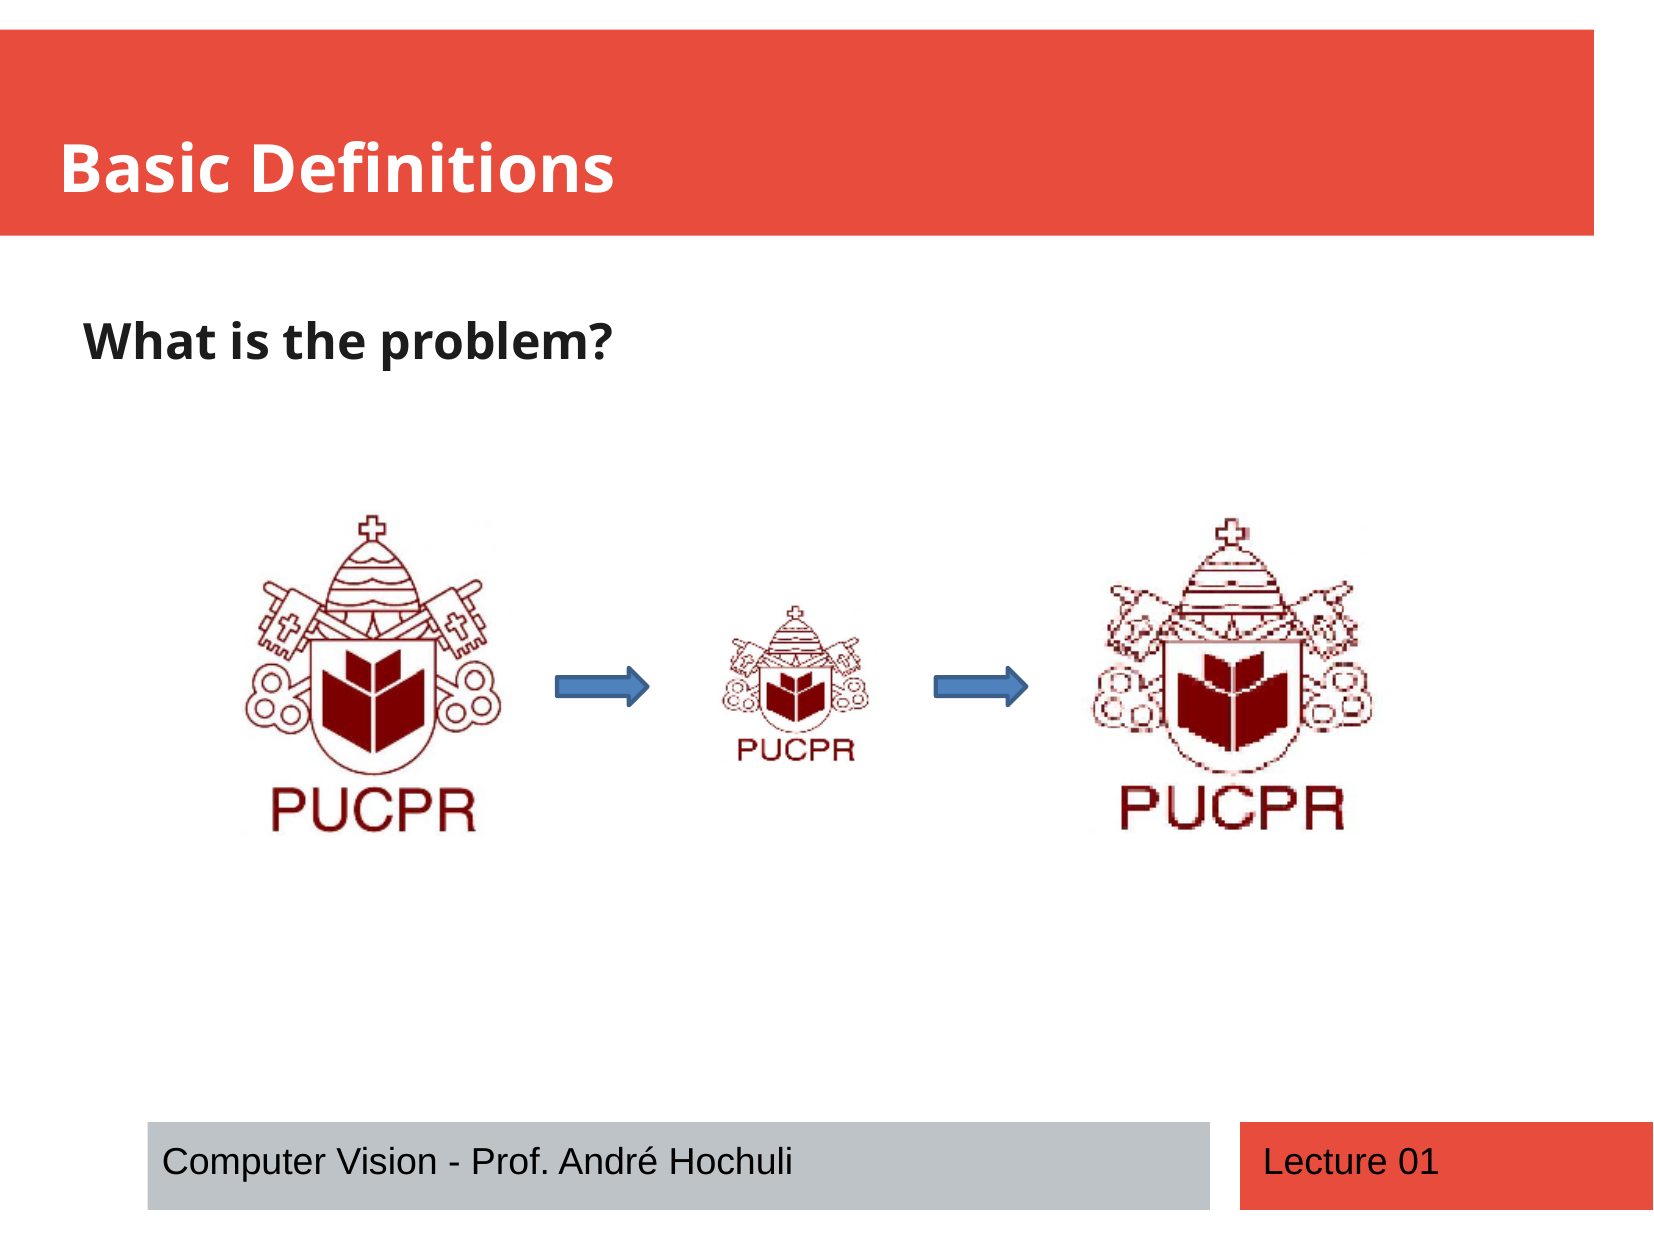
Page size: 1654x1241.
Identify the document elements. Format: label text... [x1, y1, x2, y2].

text_box [59, 284, 1565, 1052]
text_box Basic Definitions [59, 59, 1594, 206]
text_box What is the problem? [84, 309, 1590, 1077]
text_box Lecture 01 [1248, 1129, 1623, 1189]
text_box Computer Vision - Prof. André Hochuli [147, 1129, 1205, 1189]
picture [240, 509, 1383, 856]
